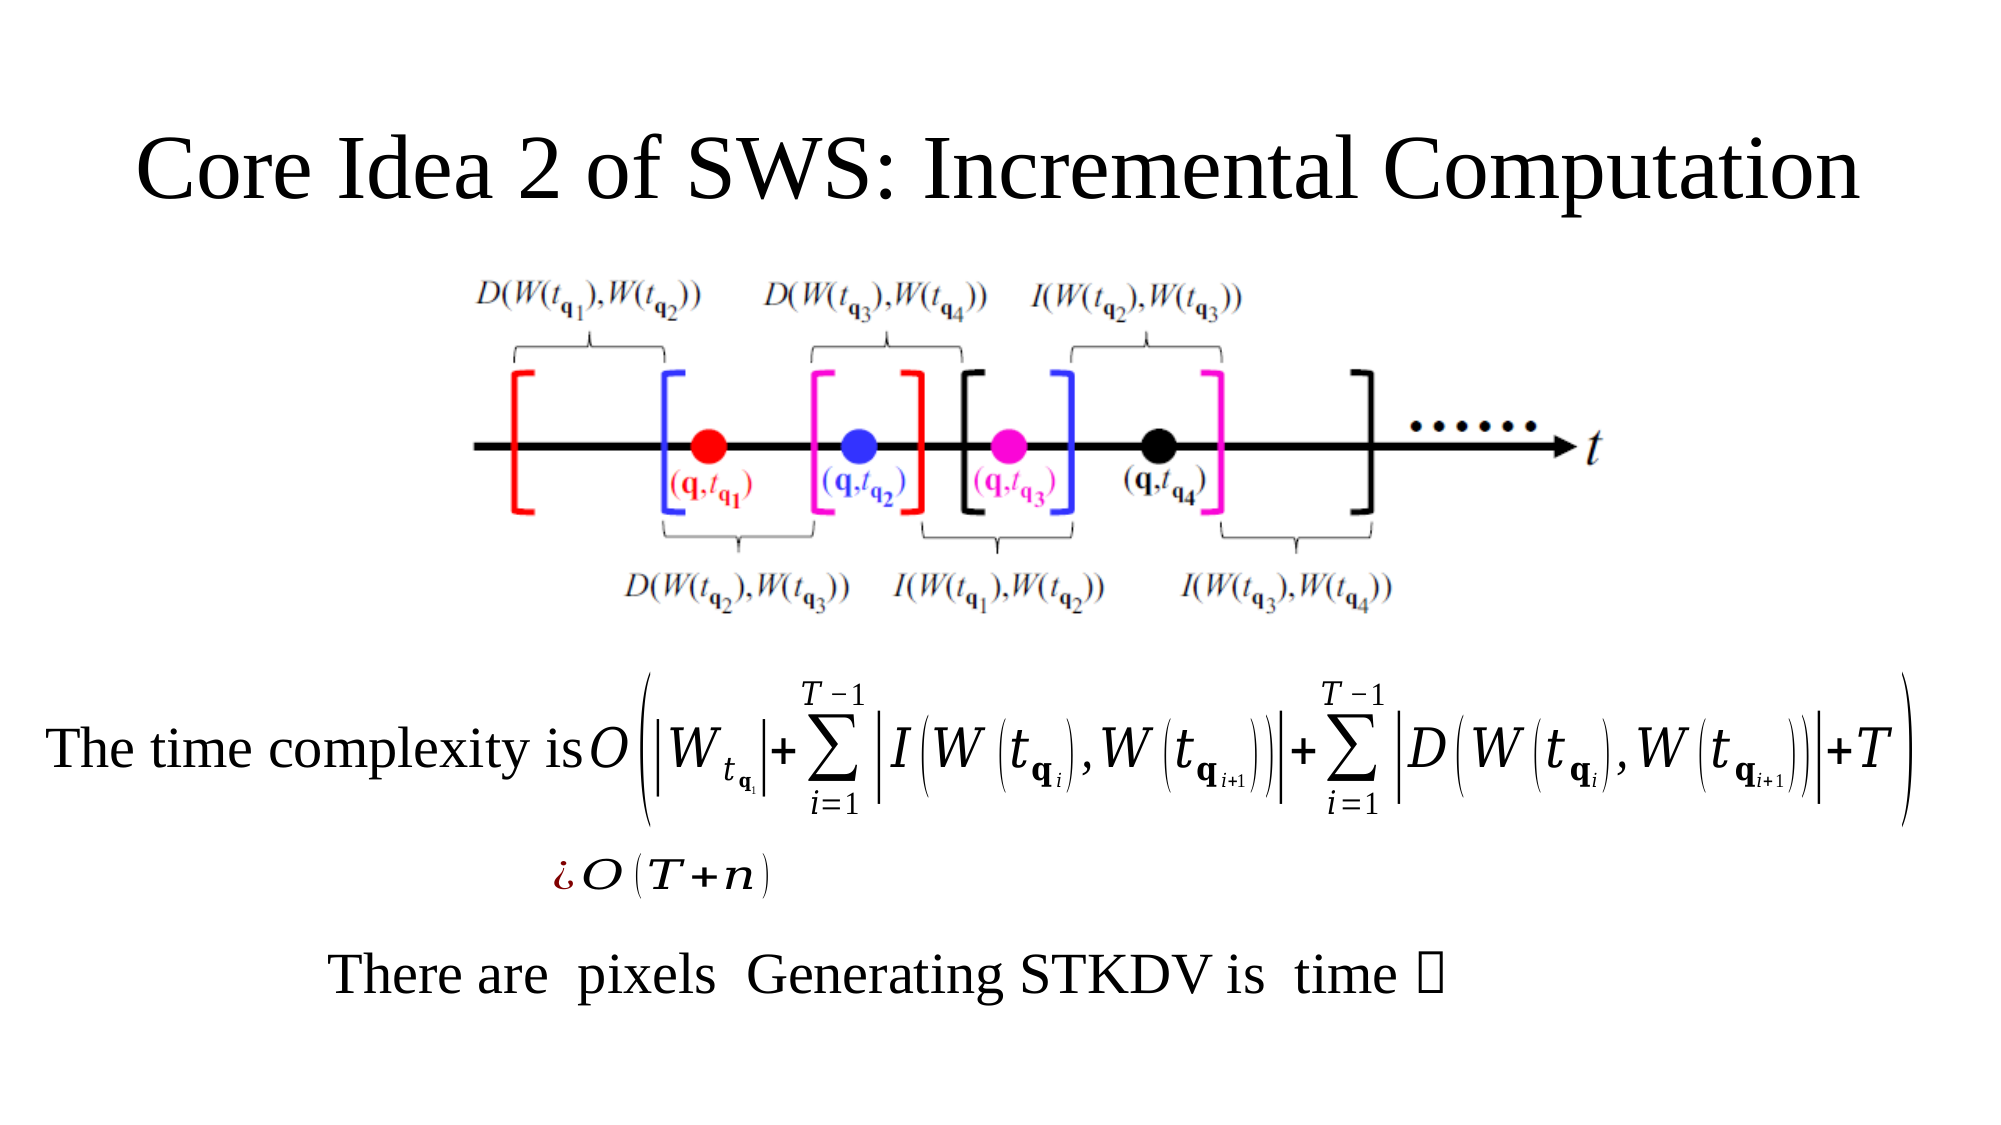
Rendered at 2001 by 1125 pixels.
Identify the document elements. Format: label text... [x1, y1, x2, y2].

text_box The time complexity is [30, 701, 600, 787]
picture [459, 263, 1616, 623]
title Core Idea 2 of SWS: Incremental Computation [109, 59, 1891, 278]
